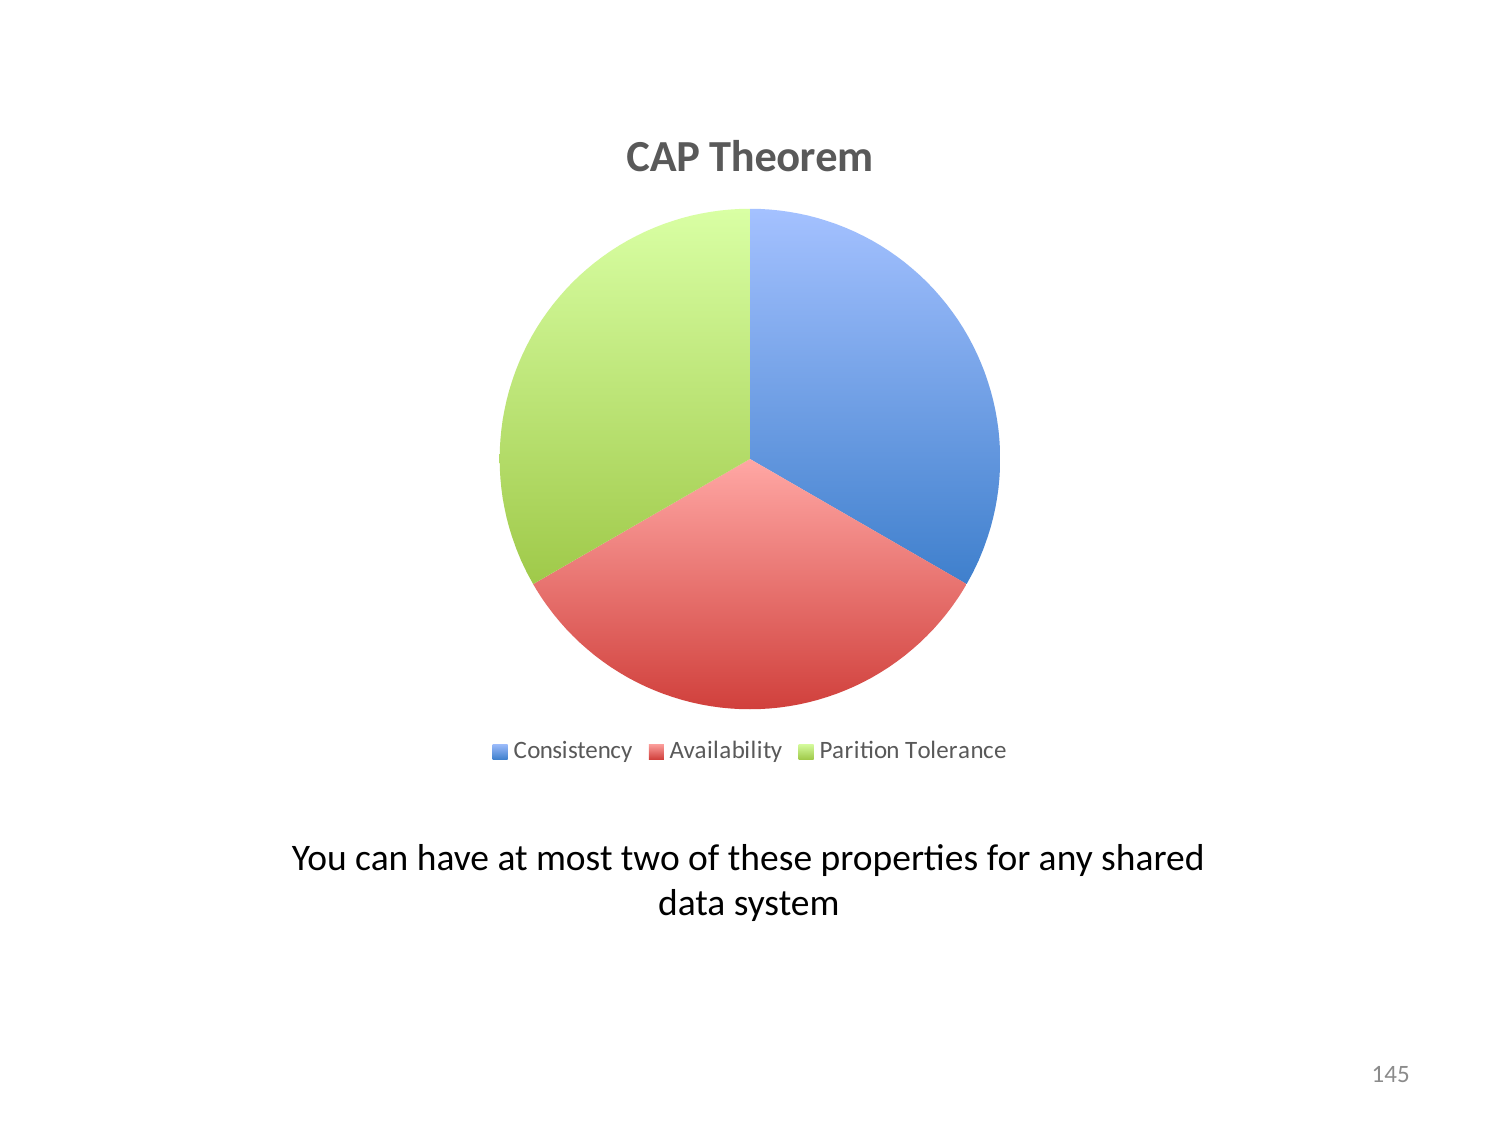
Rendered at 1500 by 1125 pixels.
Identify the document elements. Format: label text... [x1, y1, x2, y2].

chart [249, 103, 1251, 771]
text_box You can have at most two of these properties for any shared data system [273, 825, 1225, 931]
slide_number 145 [1074, 1042, 1425, 1103]
